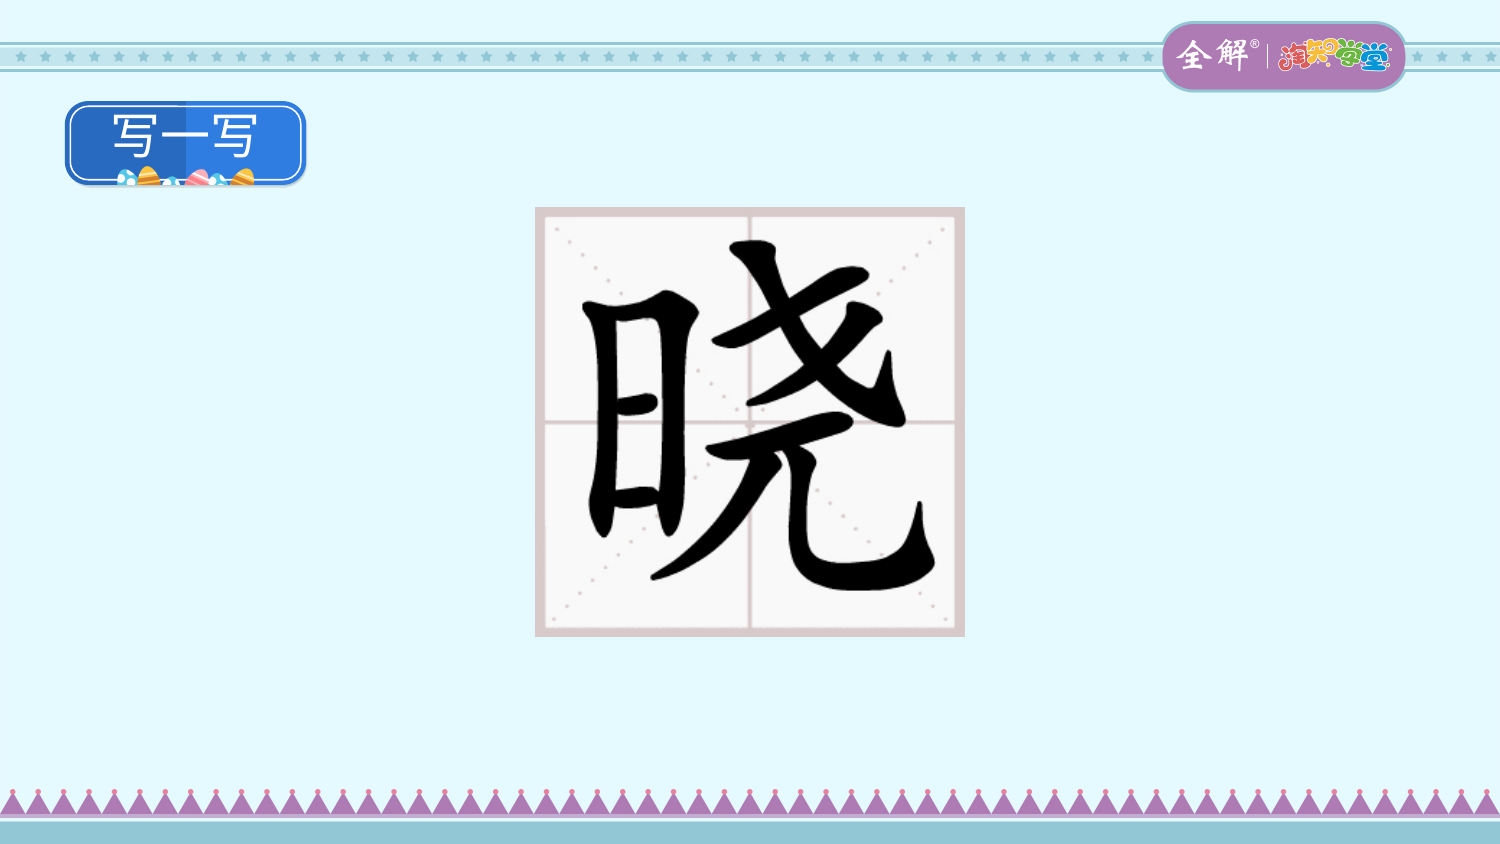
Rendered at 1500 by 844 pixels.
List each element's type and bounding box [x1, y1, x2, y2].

picture [0, 0, 1500, 844]
text_box [64, 97, 307, 185]
